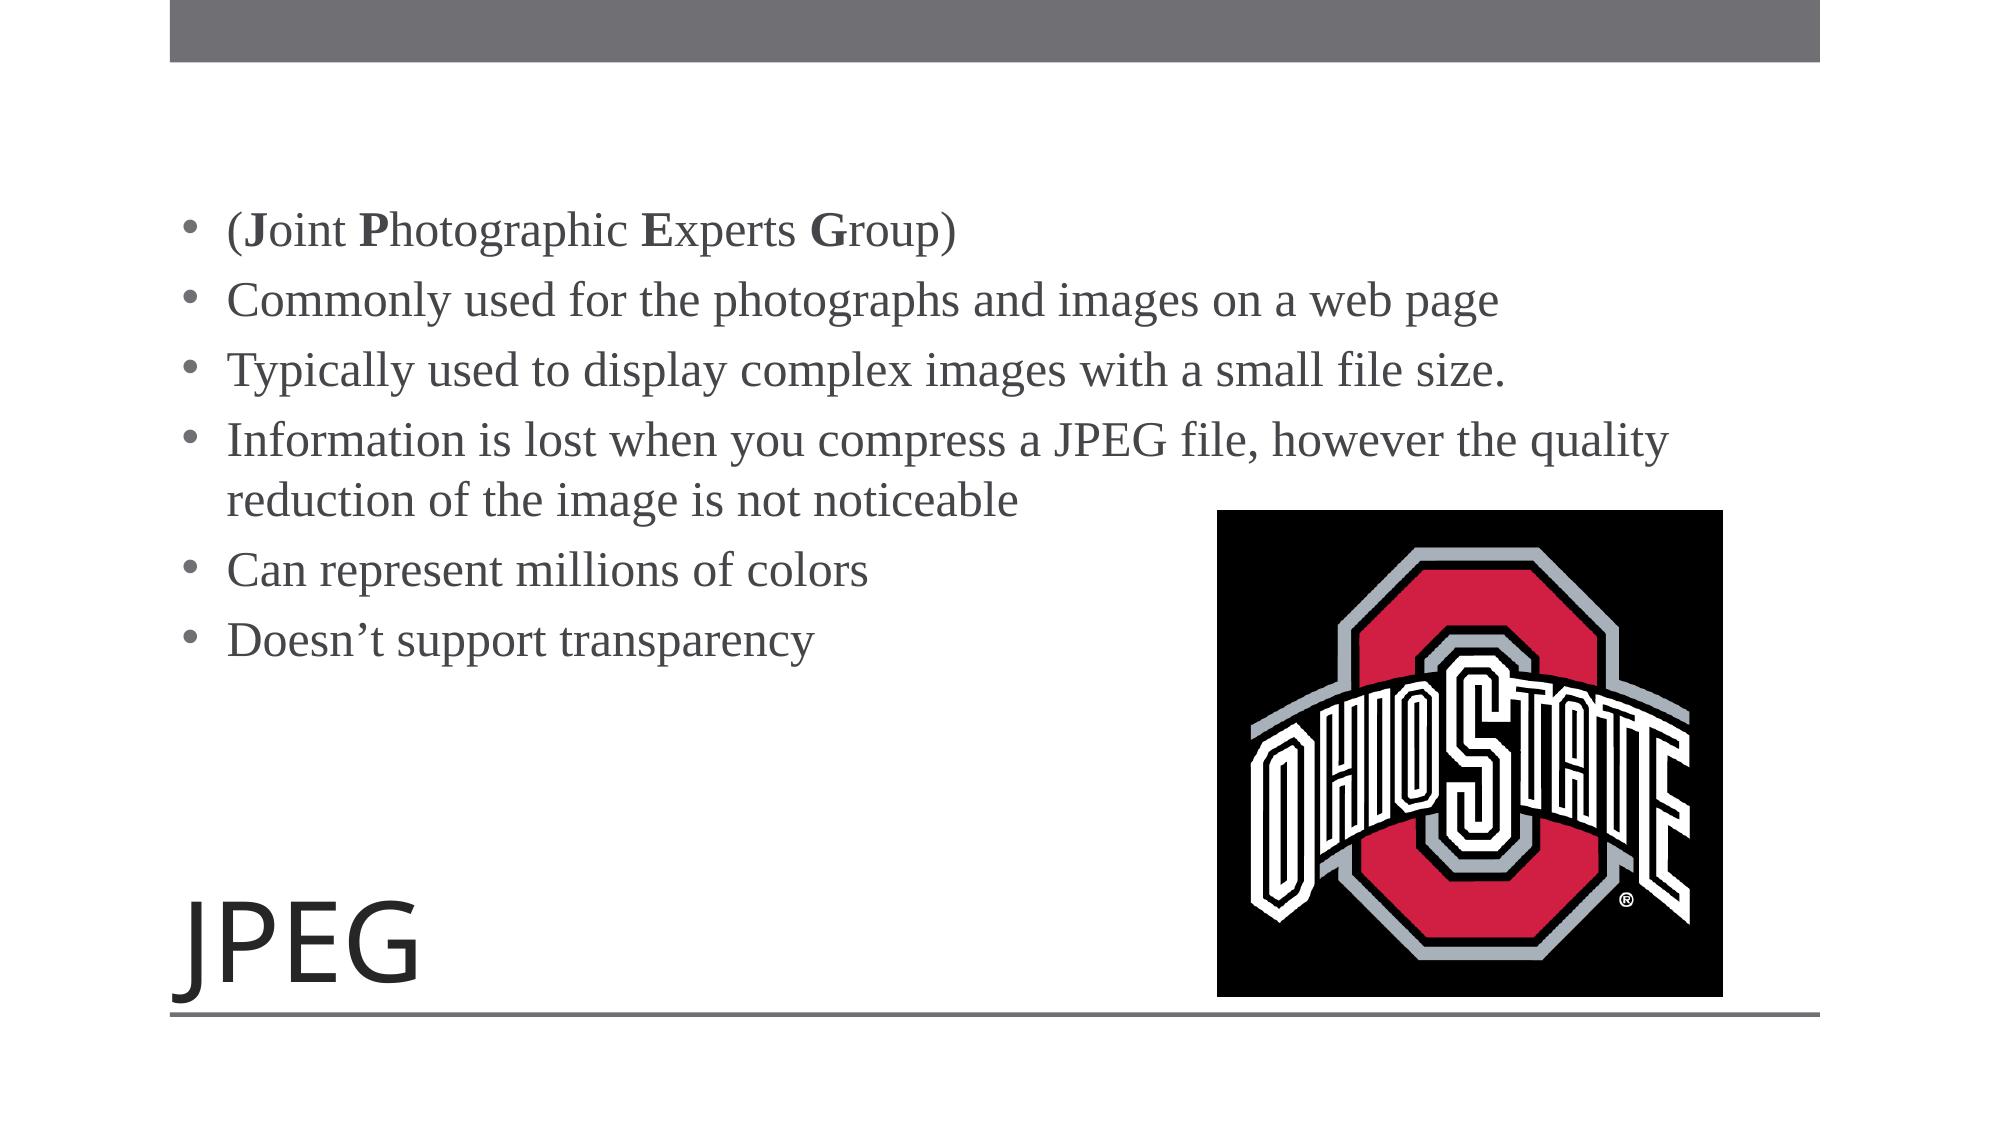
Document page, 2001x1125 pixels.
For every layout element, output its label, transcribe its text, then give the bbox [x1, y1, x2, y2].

title JPEG [166, 750, 1650, 1013]
picture [1216, 510, 1724, 998]
list (Joint Photographic Experts Group) Commonly used for the photographs and images on a web page Typically used to display complex images with a small file size. Information is lost when you compress a JPEG file, however the quality reduction of the image is not noticeable Can represent millions of colors Doesn’t support transparency [166, 112, 1817, 750]
